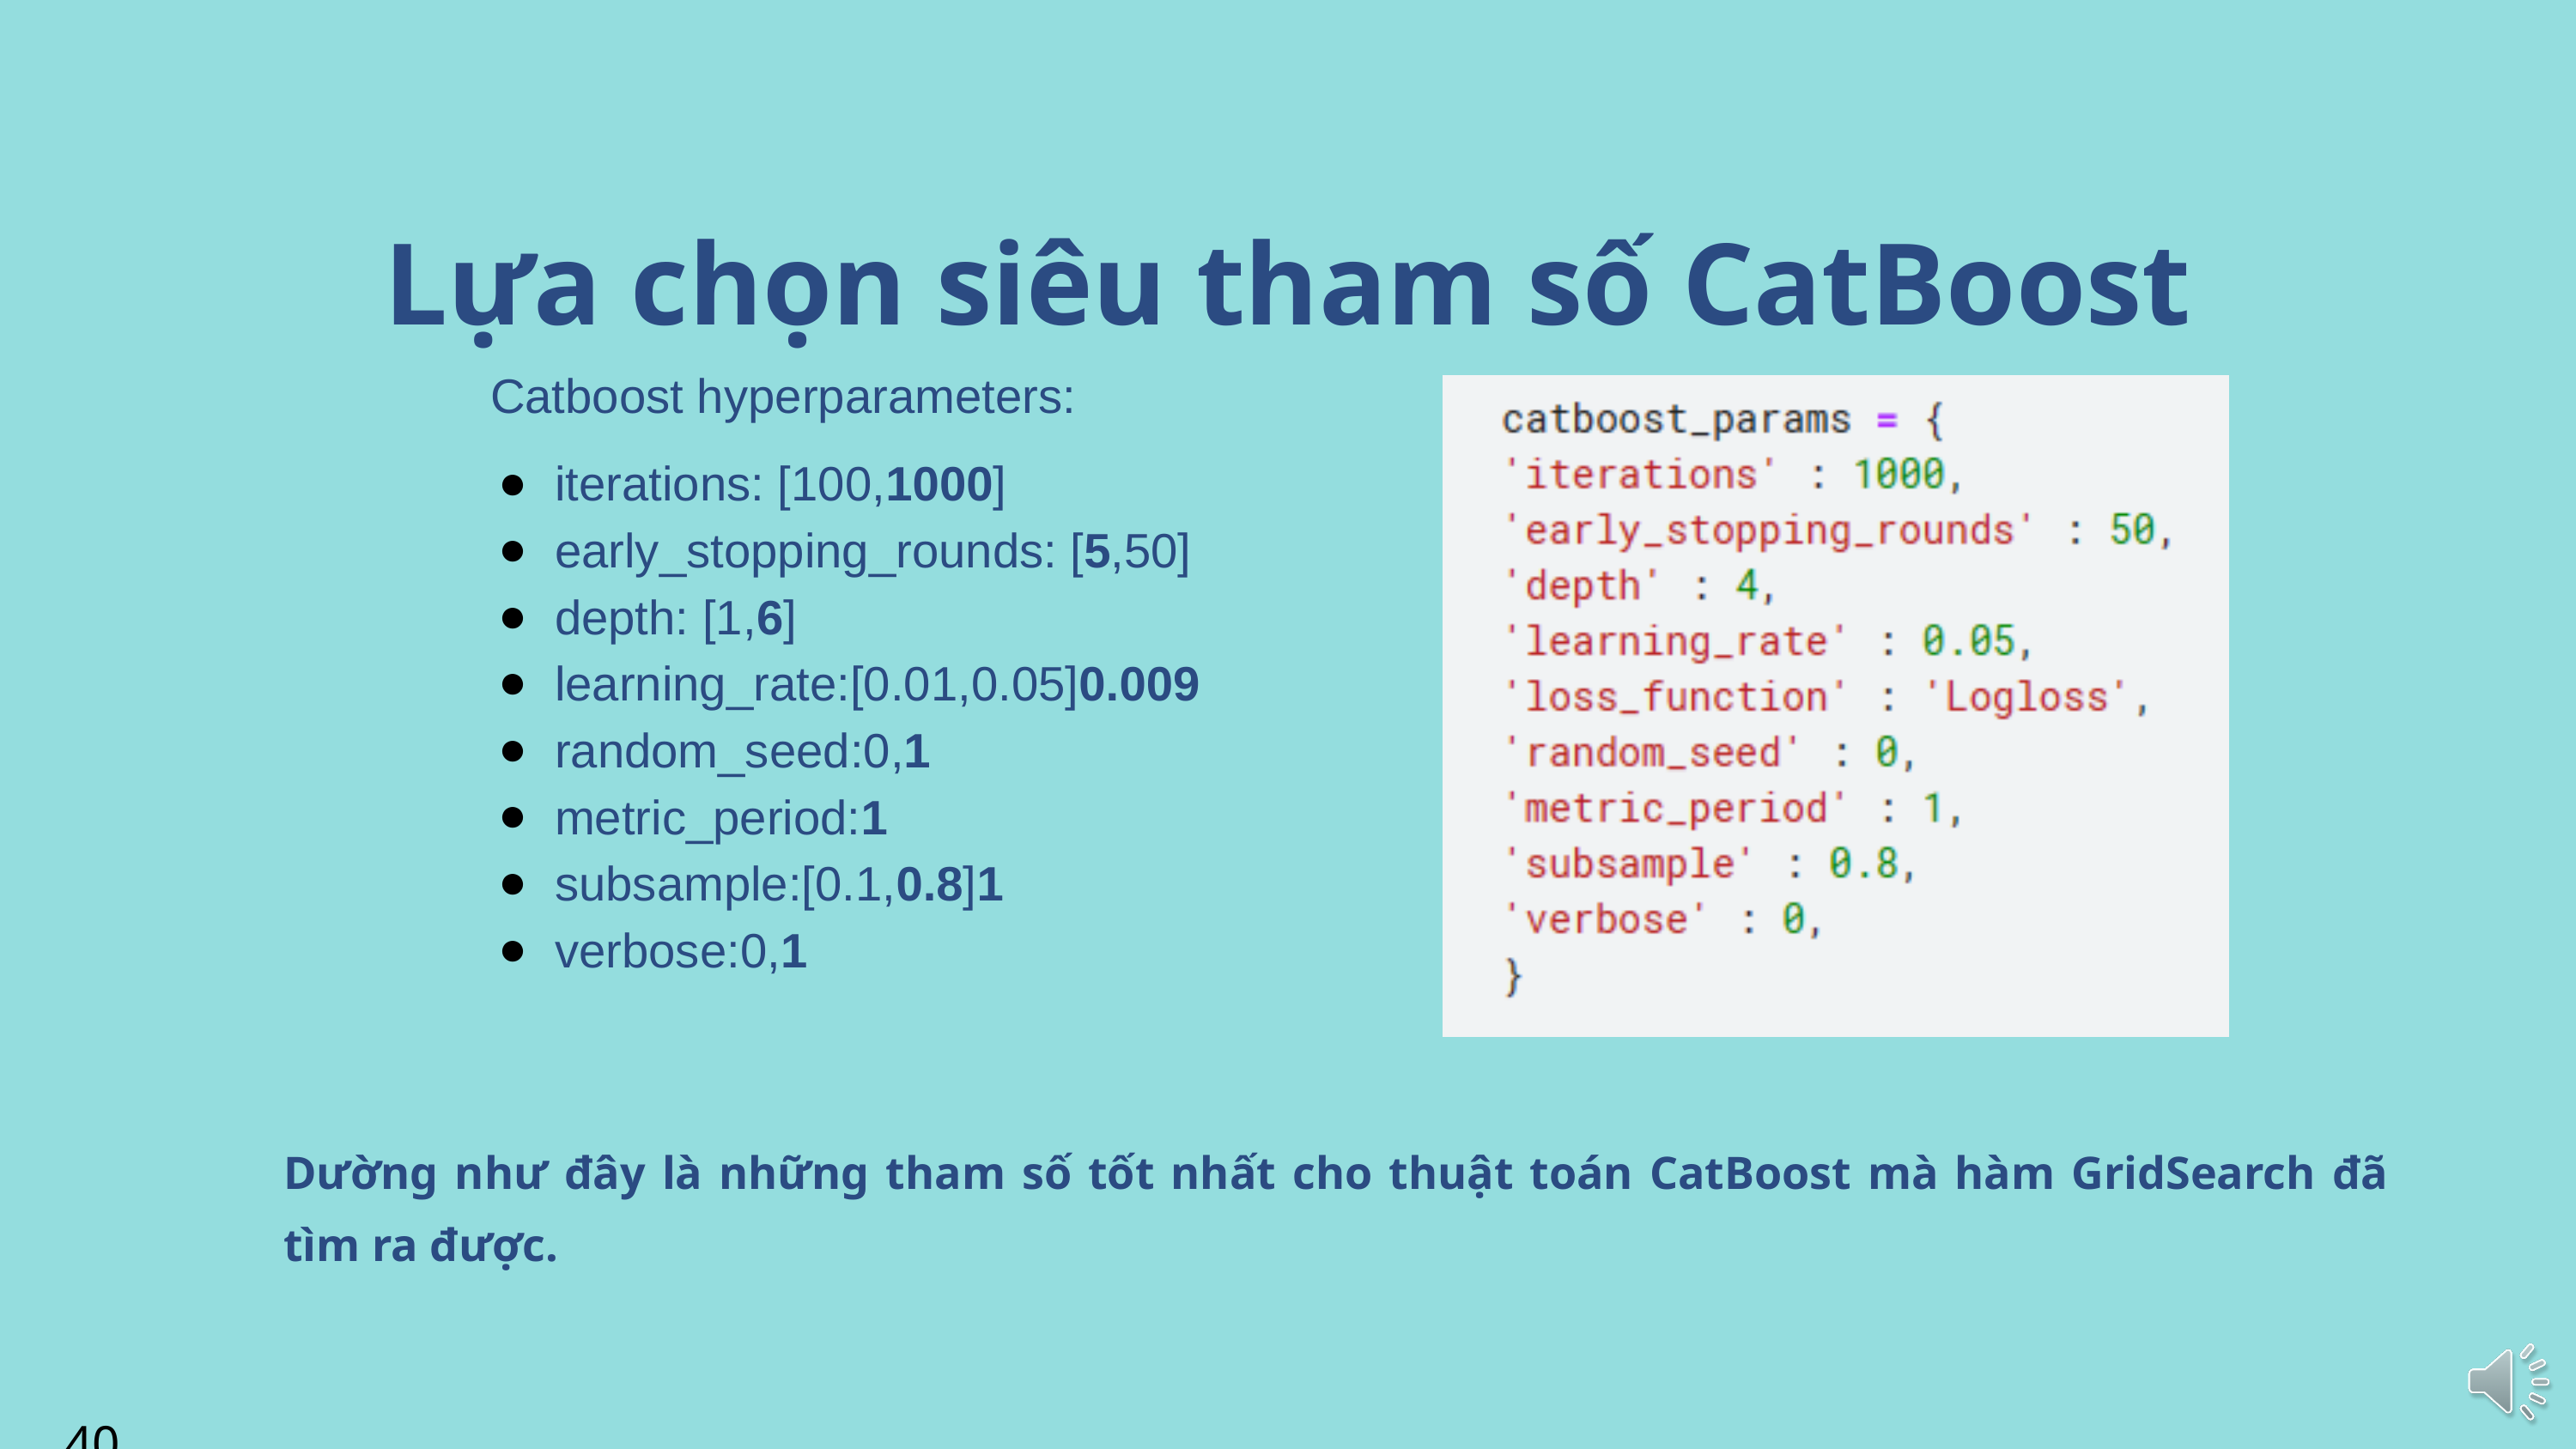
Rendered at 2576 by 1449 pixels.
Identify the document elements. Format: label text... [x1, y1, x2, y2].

picture [1442, 375, 2229, 1037]
text_box Catboost hyperparameters: iterations: [100,1000] early_stopping_rounds: [5,50] depth: [1,6] learning_rate:[0.01,0.05]0.009 random_seed:0,1 metric_period:1 subsample:[0.1,0.8]1 verbose:0,1 [477, 352, 1321, 991]
text_box 40. [0, 1389, 198, 1449]
text_box Dường như đây là những tham số tốt nhất cho thuật toán CatBoost mà hàm GridSearch đã tìm ra được. [246, 1126, 2390, 1270]
picture [2468, 1341, 2555, 1428]
text_box Lựa chọn siêu tham số CatBoost [286, 184, 2290, 348]
